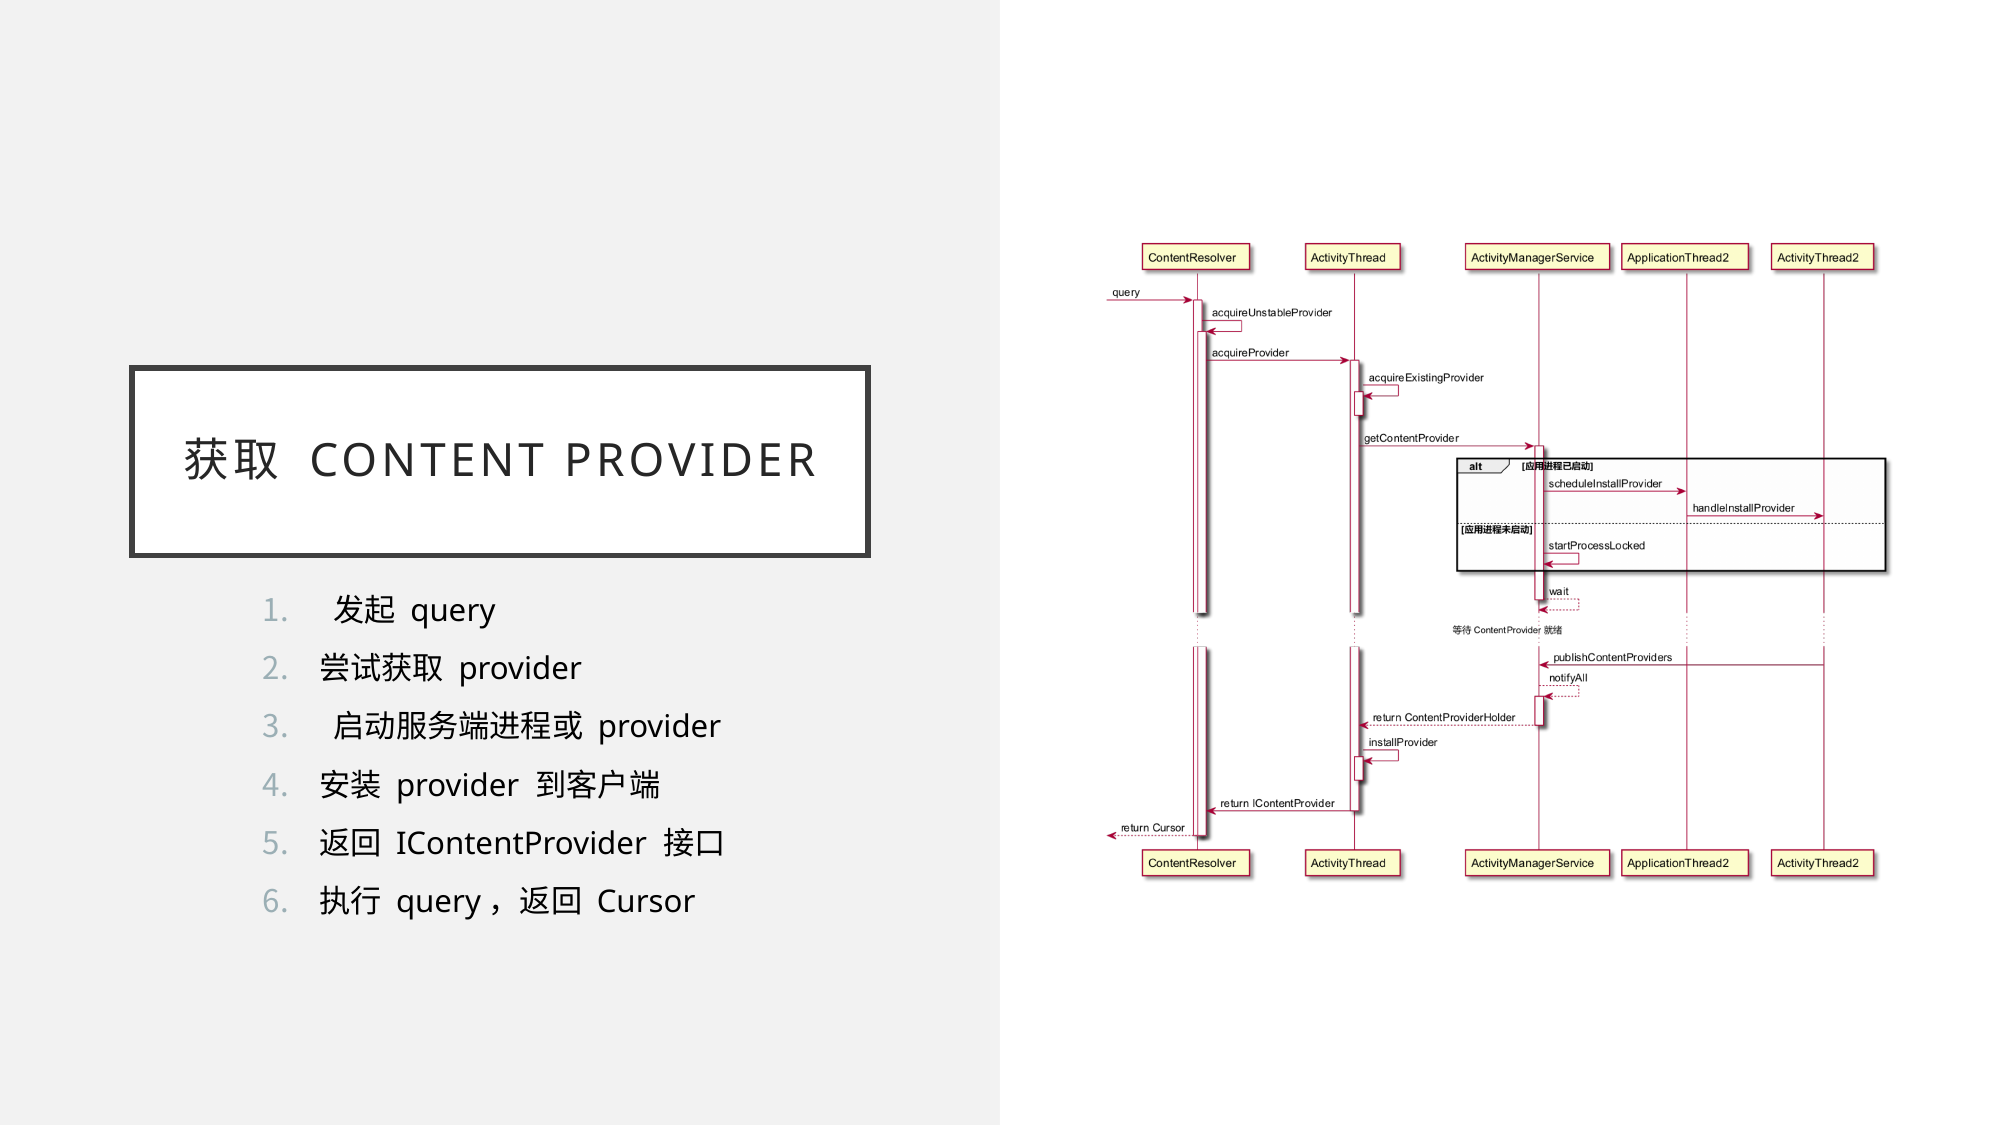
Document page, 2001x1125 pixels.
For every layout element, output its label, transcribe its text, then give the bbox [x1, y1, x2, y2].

title 获取 Content Provider [129, 365, 871, 558]
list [1104, 240, 1895, 884]
list 发起 query 尝试获取 provider 启动服务端进程或 provider 安装 provider 到客户端 返回 IContentProvider 接口 执行 query，返回 Cursor [183, 582, 806, 943]
